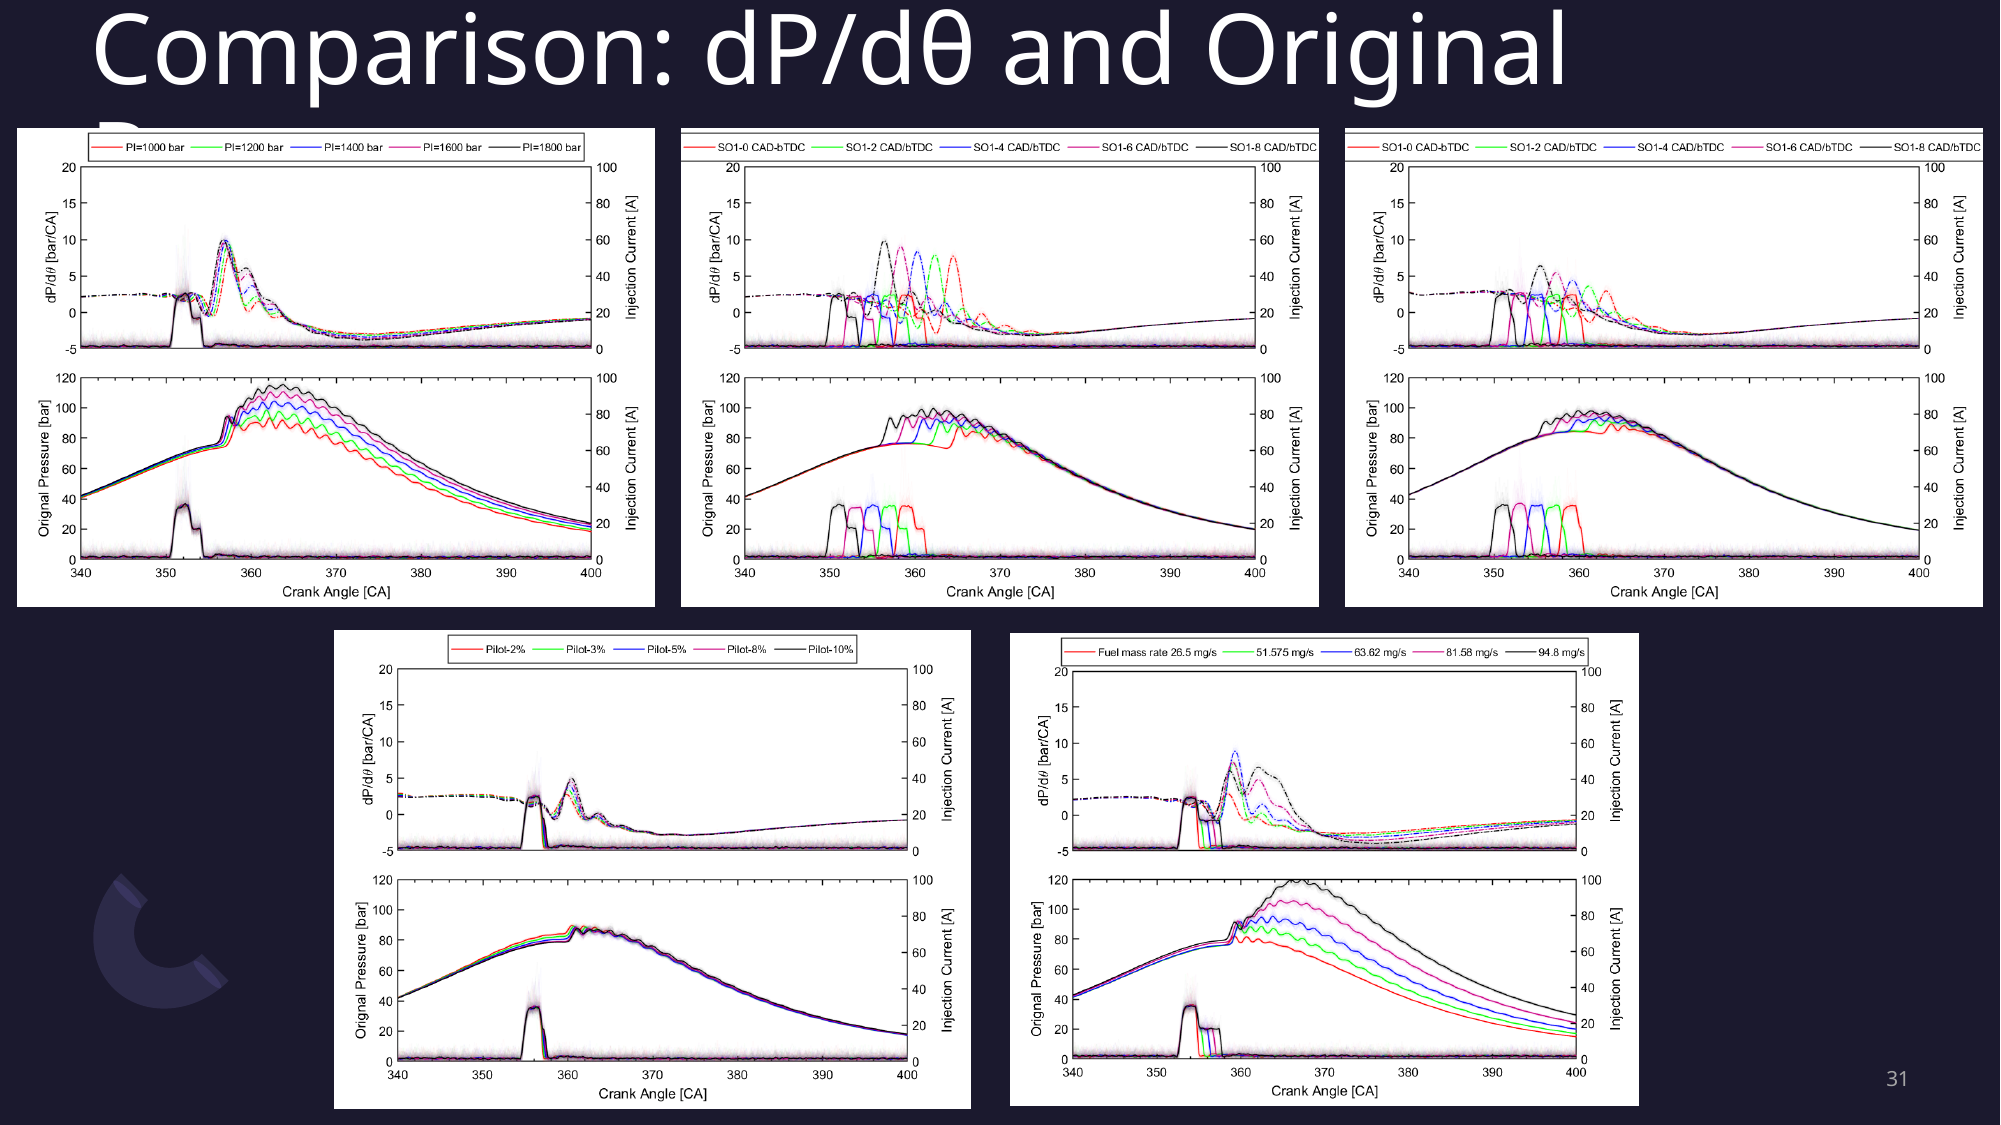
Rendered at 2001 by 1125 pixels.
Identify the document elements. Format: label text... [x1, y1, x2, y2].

picture [1345, 128, 1983, 607]
title Comparison: dP/dθ and Original Pressure [90, 0, 1910, 219]
picture [681, 128, 1319, 607]
slide_number ‹#› [1644, 1067, 1910, 1093]
picture [17, 128, 655, 607]
picture [1010, 633, 1640, 1106]
picture [334, 630, 972, 1109]
